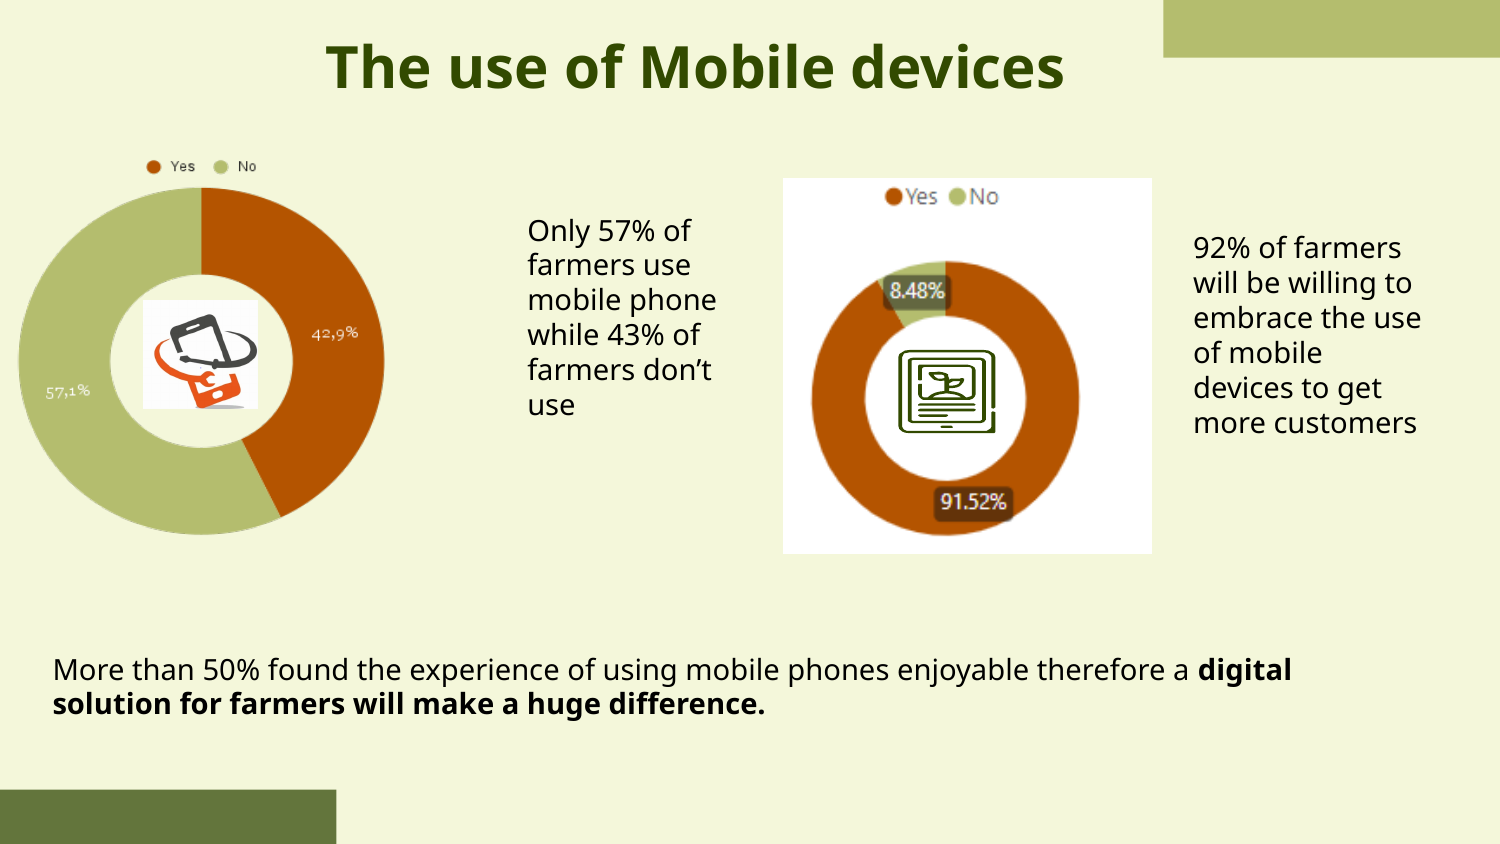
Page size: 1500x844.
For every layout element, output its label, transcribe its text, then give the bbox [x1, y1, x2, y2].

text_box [898, 349, 996, 434]
title The use of Mobile devices [37, 15, 1369, 97]
text_box 92% of farmers will be willing to embrace the use of mobile devices to get more customers [1178, 217, 1442, 452]
title Only 57% of farmers use mobile phone while 43% of farmers don’t use [512, 199, 776, 434]
text_box More than 50% found the experience of using mobile phones enjoyable therefore a digital solution for farmers will make a huge difference. [37, 612, 1394, 795]
picture [0, 140, 405, 554]
picture [783, 177, 1152, 554]
